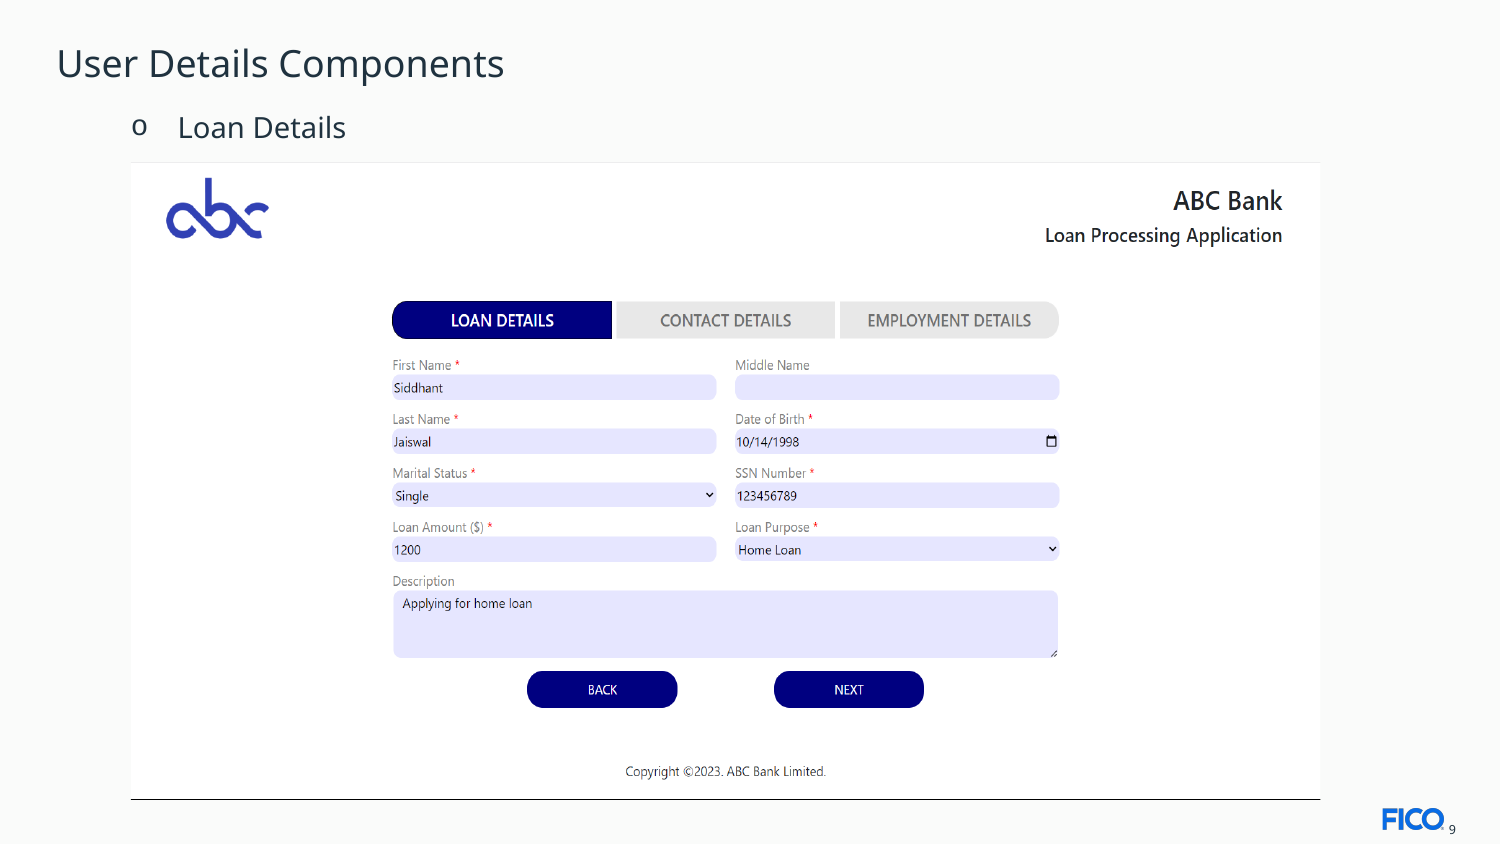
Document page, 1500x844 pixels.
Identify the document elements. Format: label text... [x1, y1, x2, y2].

picture [1382, 808, 1444, 830]
title User Details Components [56, 44, 1444, 86]
picture [130, 162, 1321, 800]
text_box Loan Details [130, 113, 831, 145]
